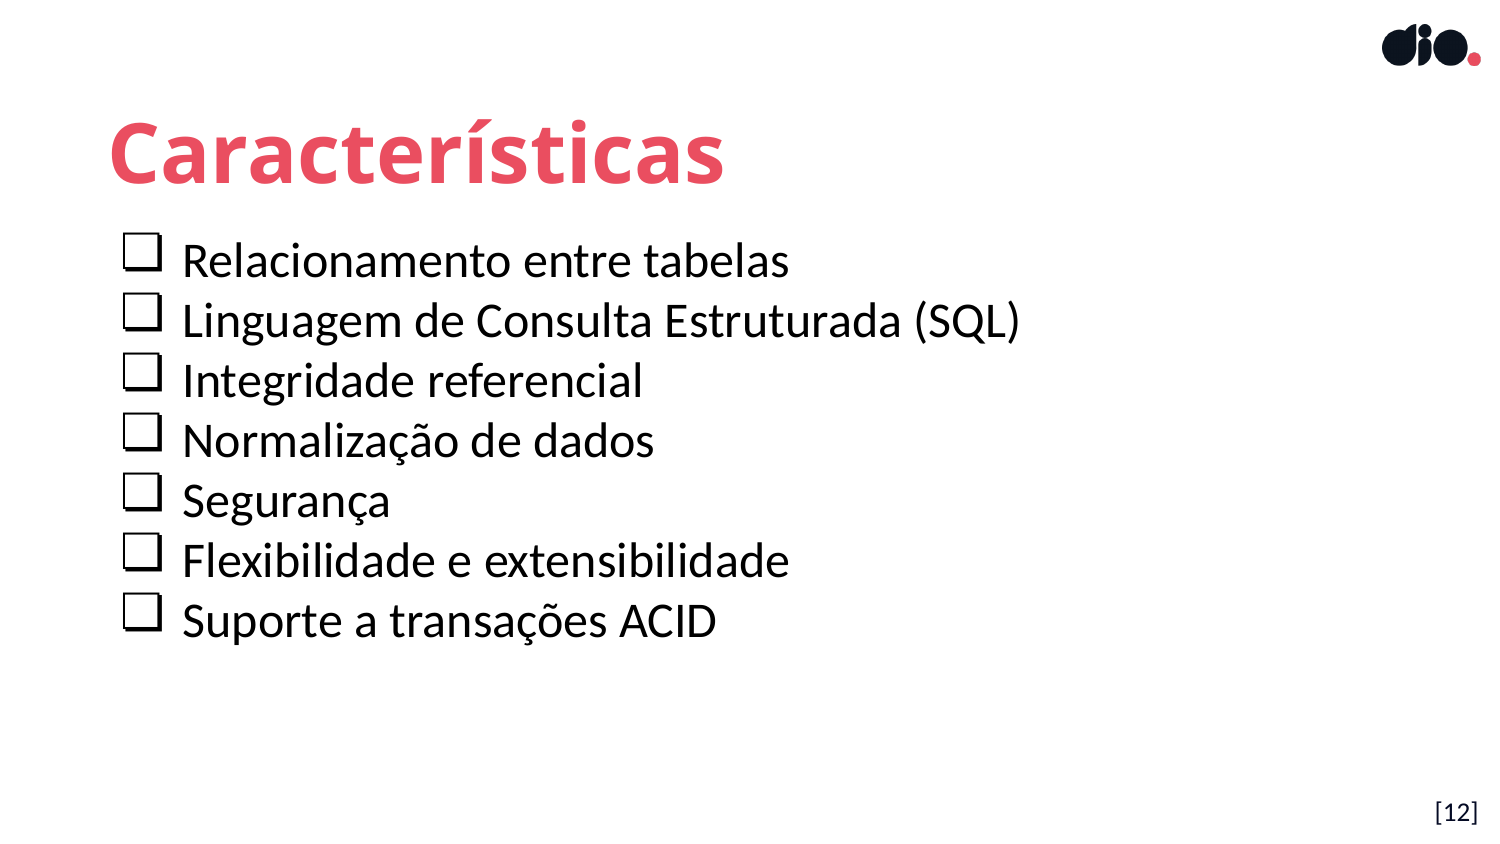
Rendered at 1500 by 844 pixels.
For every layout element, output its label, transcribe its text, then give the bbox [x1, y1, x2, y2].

slide_number [12] [1403, 779, 1494, 844]
picture [1382, 24, 1481, 67]
text_box Relacionamento entre tabelas Linguagem de Consulta Estruturada (SQL) Integridade referencial Normalização de dados Segurança Flexibilidade e extensibilidade Suporte a transações ACID [92, 213, 1408, 780]
text_box Características [92, 73, 1408, 213]
